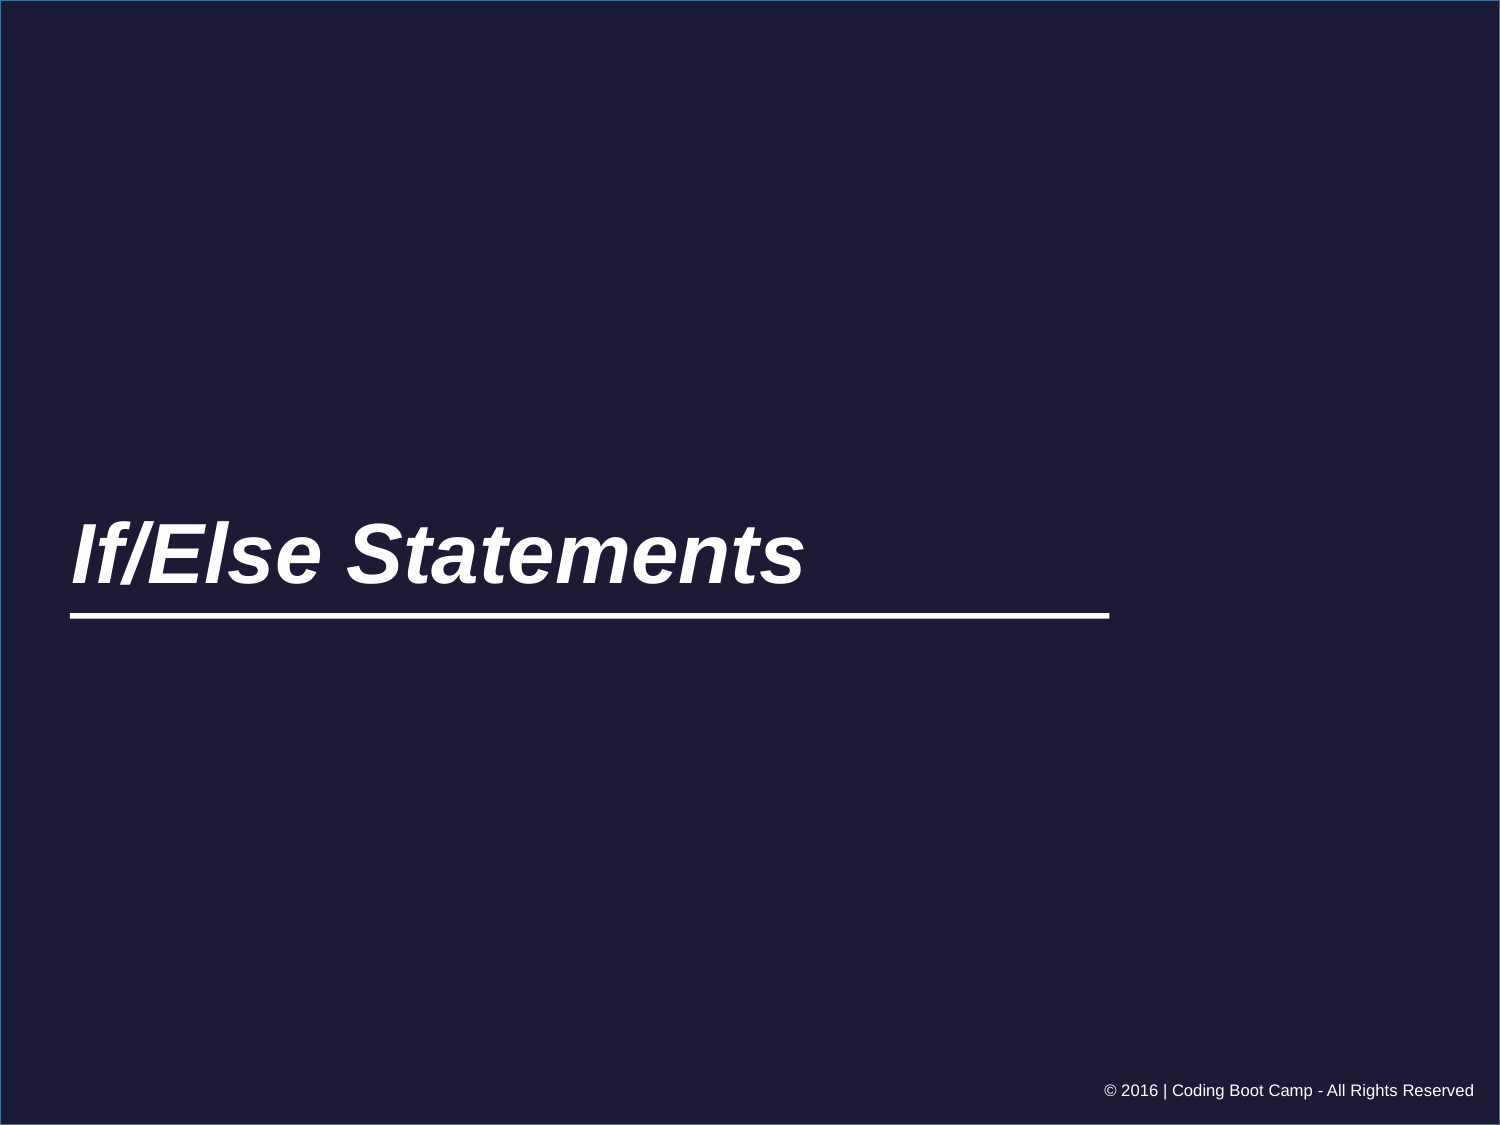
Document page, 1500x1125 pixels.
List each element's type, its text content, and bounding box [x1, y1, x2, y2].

title If/Else Statements [63, 483, 1415, 628]
